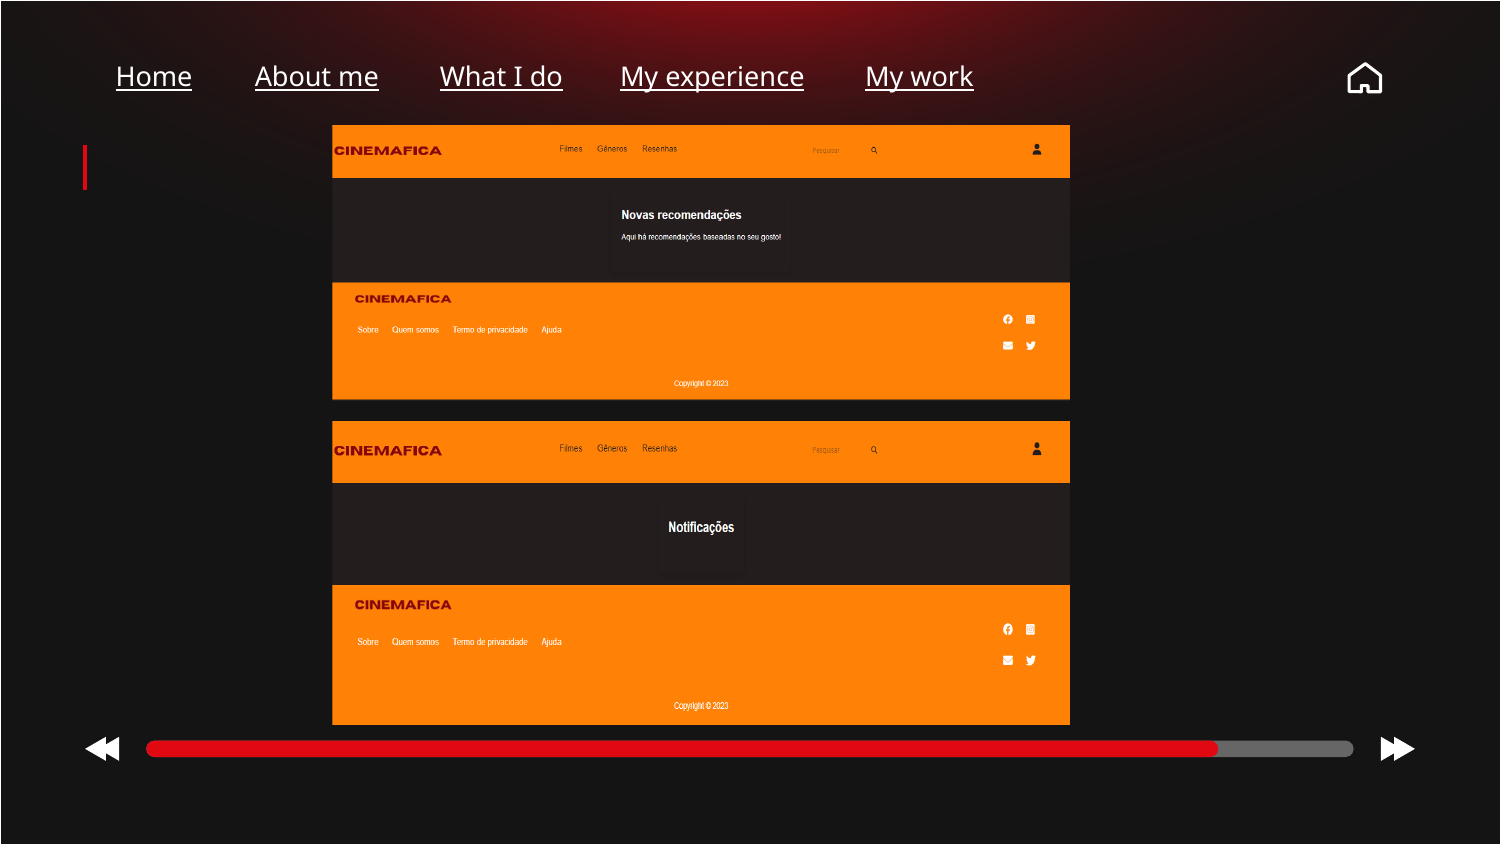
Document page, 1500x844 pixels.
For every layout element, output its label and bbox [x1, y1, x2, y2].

text_box [1394, 736, 1415, 761]
picture [2, 2, 1500, 844]
text_box [106, 736, 120, 761]
text_box [145, 740, 1354, 758]
text_box [100, 51, 1028, 104]
text_box [1380, 736, 1394, 761]
text_box [1349, 63, 1381, 92]
text_box [85, 736, 106, 761]
